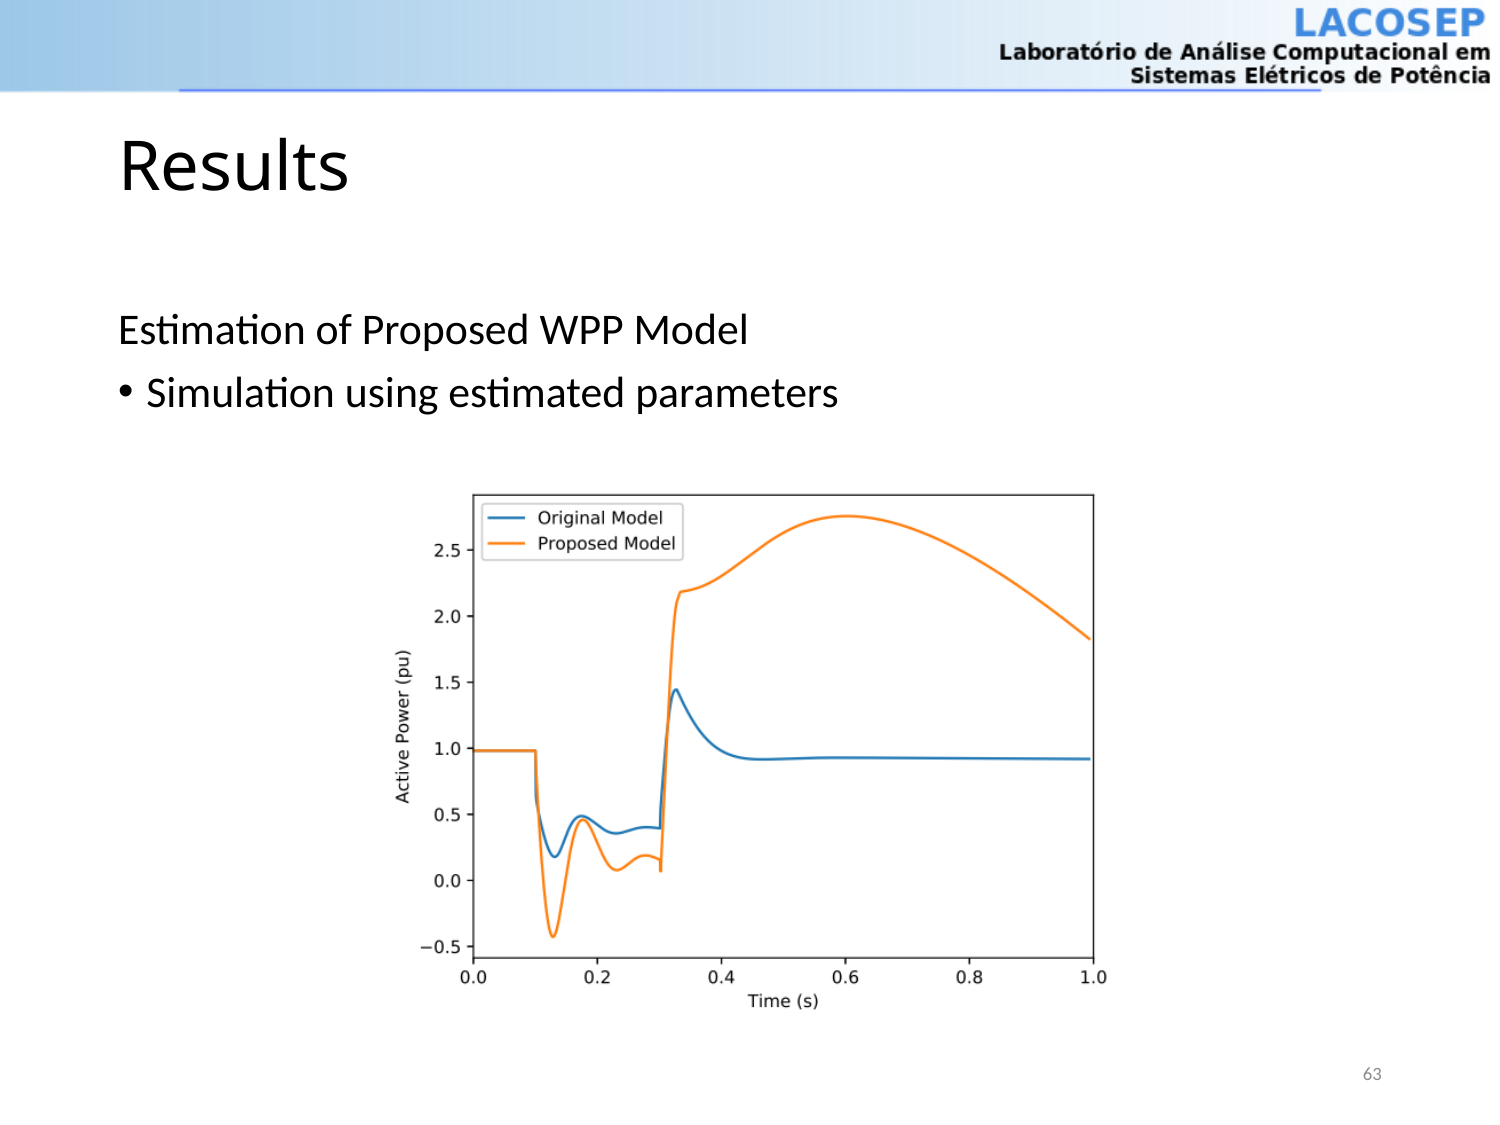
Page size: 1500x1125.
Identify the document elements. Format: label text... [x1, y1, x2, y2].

title Results [103, 59, 1397, 278]
picture [0, 0, 1500, 1125]
slide_number 63 [1059, 1042, 1397, 1103]
